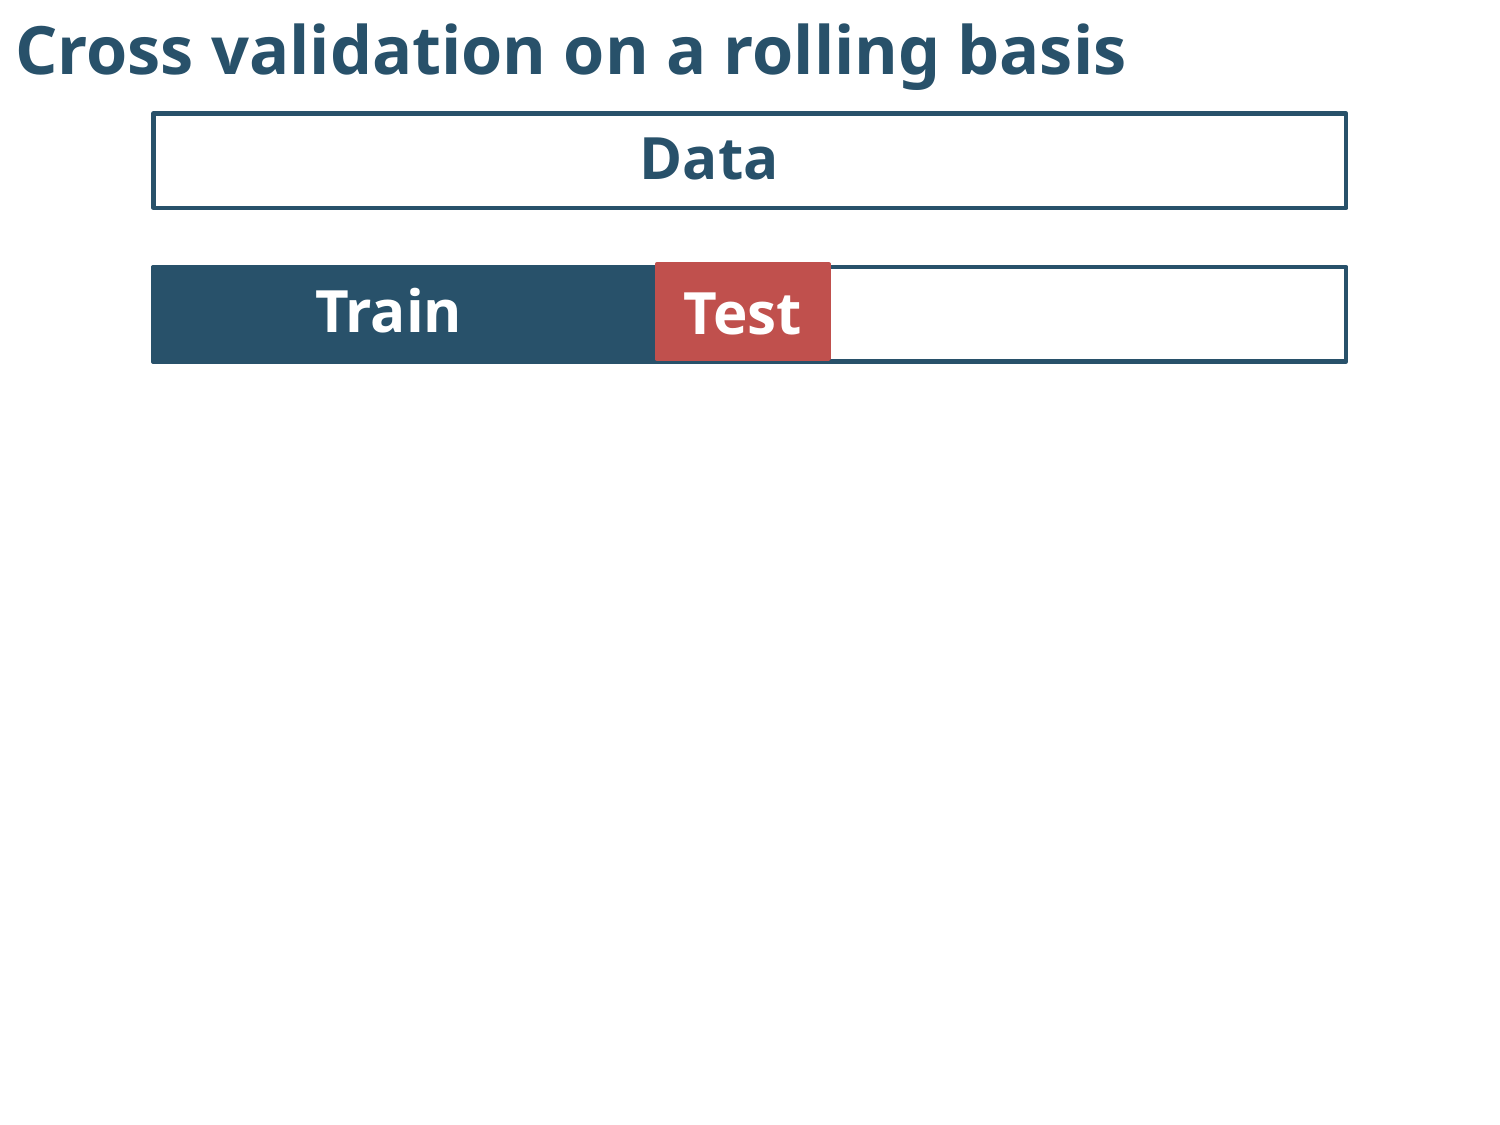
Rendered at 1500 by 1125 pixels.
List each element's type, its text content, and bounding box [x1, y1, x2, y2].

text_box Train [300, 267, 477, 352]
text_box [659, 265, 1348, 364]
text_box [151, 265, 659, 364]
text_box [655, 262, 831, 361]
text_box [151, 111, 1348, 210]
text_box Cross validation on a rolling basis [0, 0, 1500, 96]
text_box Test [668, 268, 817, 354]
text_box Data [625, 113, 794, 199]
